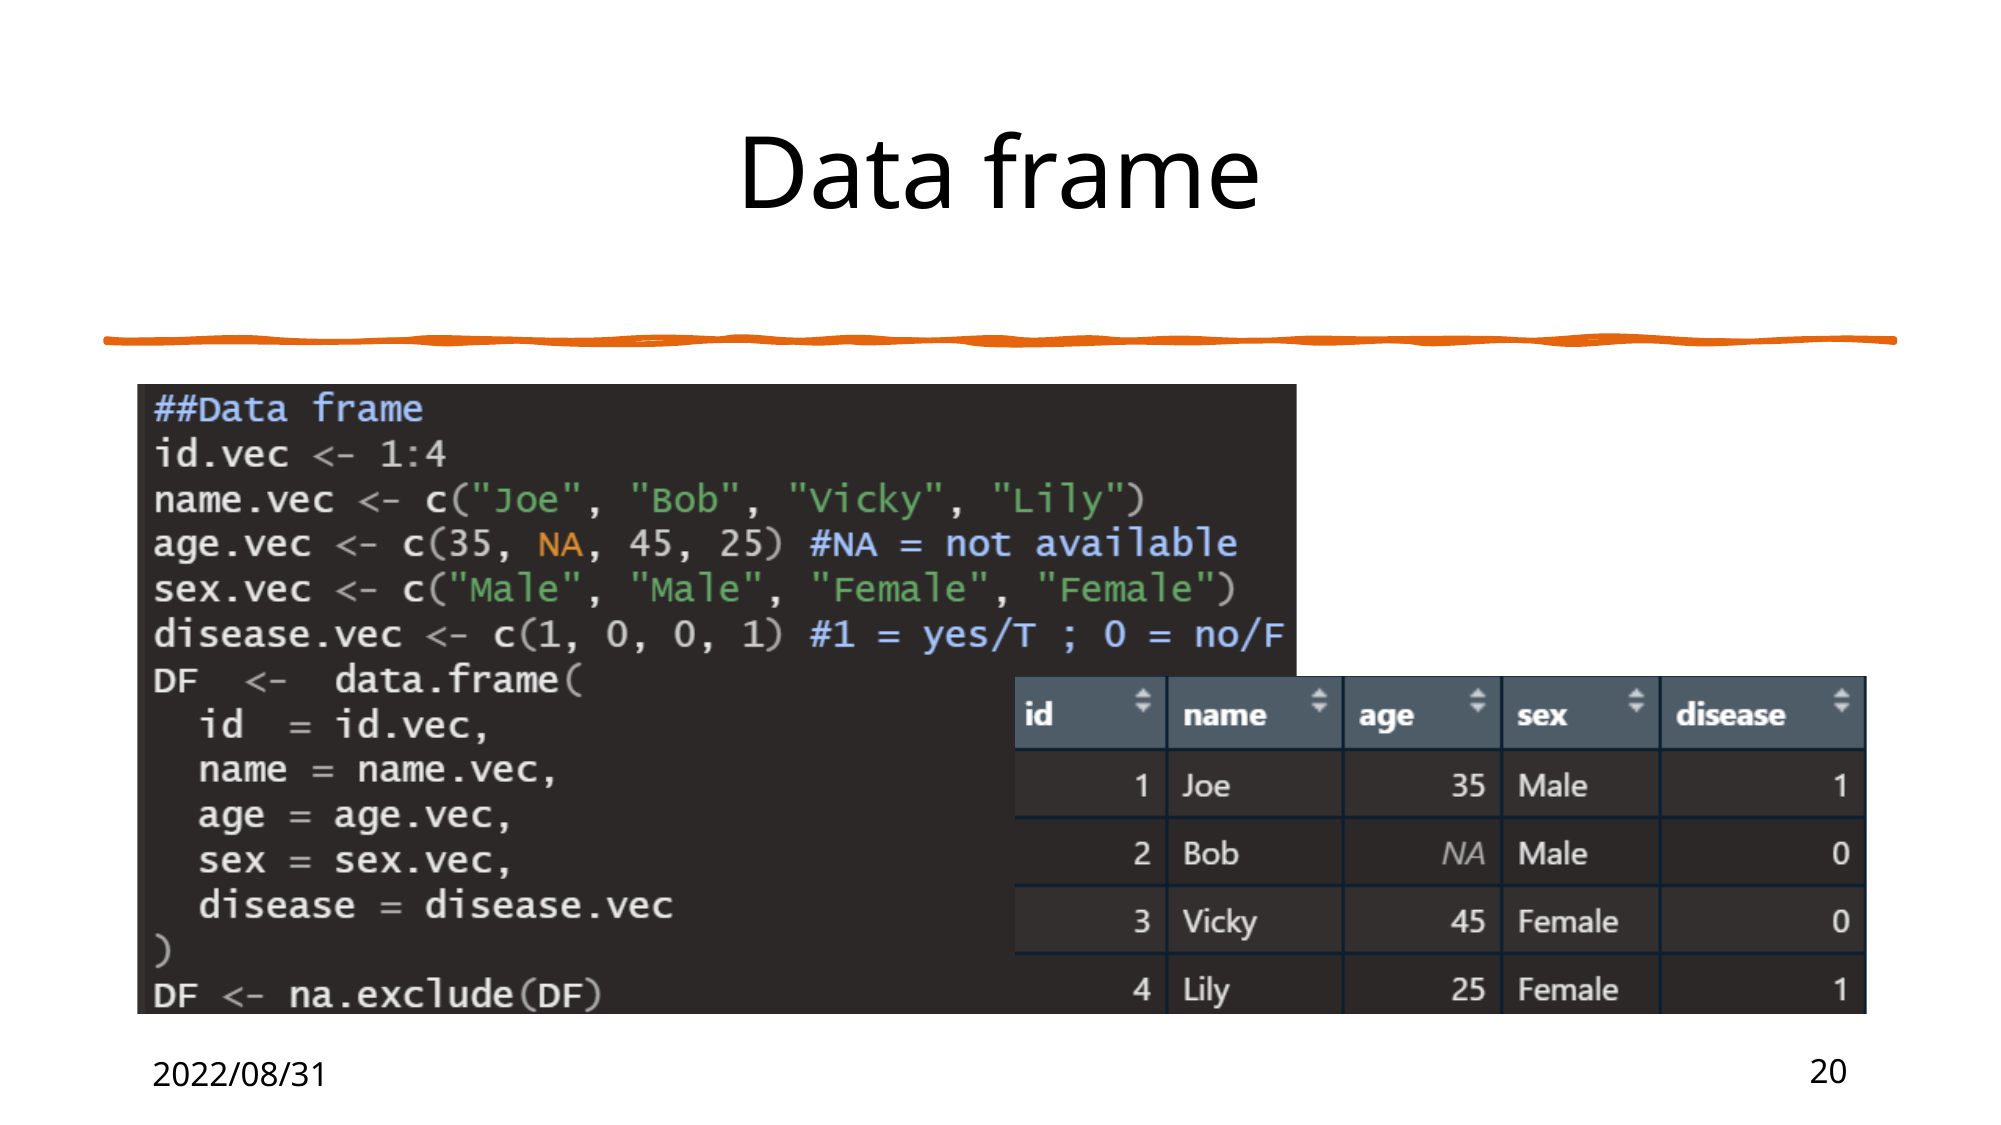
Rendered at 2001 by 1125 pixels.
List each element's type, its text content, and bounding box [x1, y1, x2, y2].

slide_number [137, 1042, 588, 1103]
title Data frame [137, 59, 1863, 278]
slide_number 20 [1412, 1042, 1863, 1103]
picture [137, 384, 1867, 1015]
